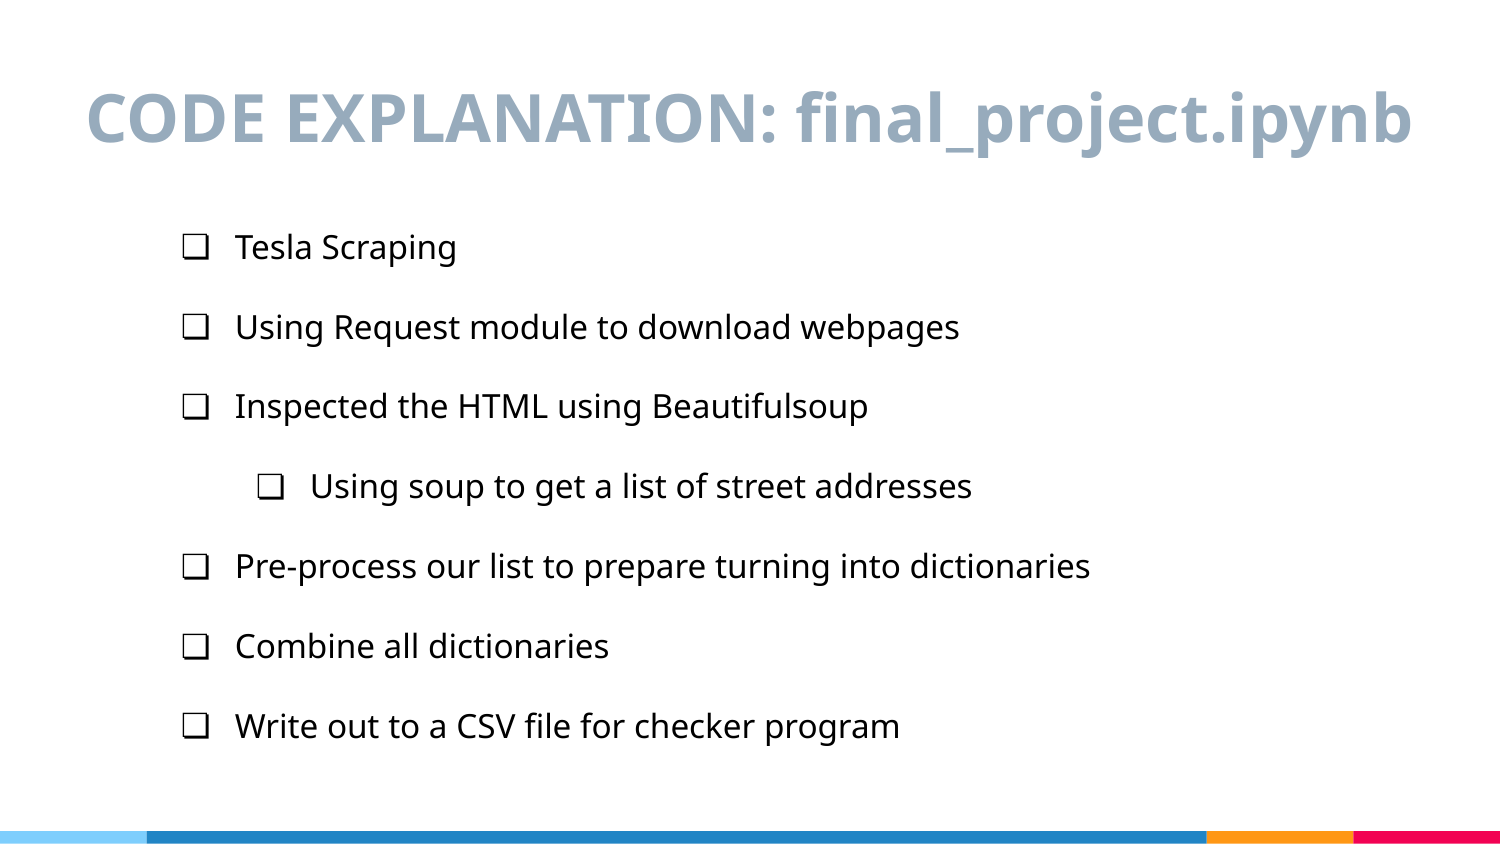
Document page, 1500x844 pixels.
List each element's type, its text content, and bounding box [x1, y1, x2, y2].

list Tesla Scraping Using Request module to download webpages Inspected the HTML using Beautifulsoup Using soup to get a list of street addresses Pre-process our list to prepare turning into dictionaries Combine all dictionaries Write out to a CSV file for checker program [144, 171, 1206, 754]
title CODE EXPLANATION: final_project.ipynb [24, 30, 1476, 172]
